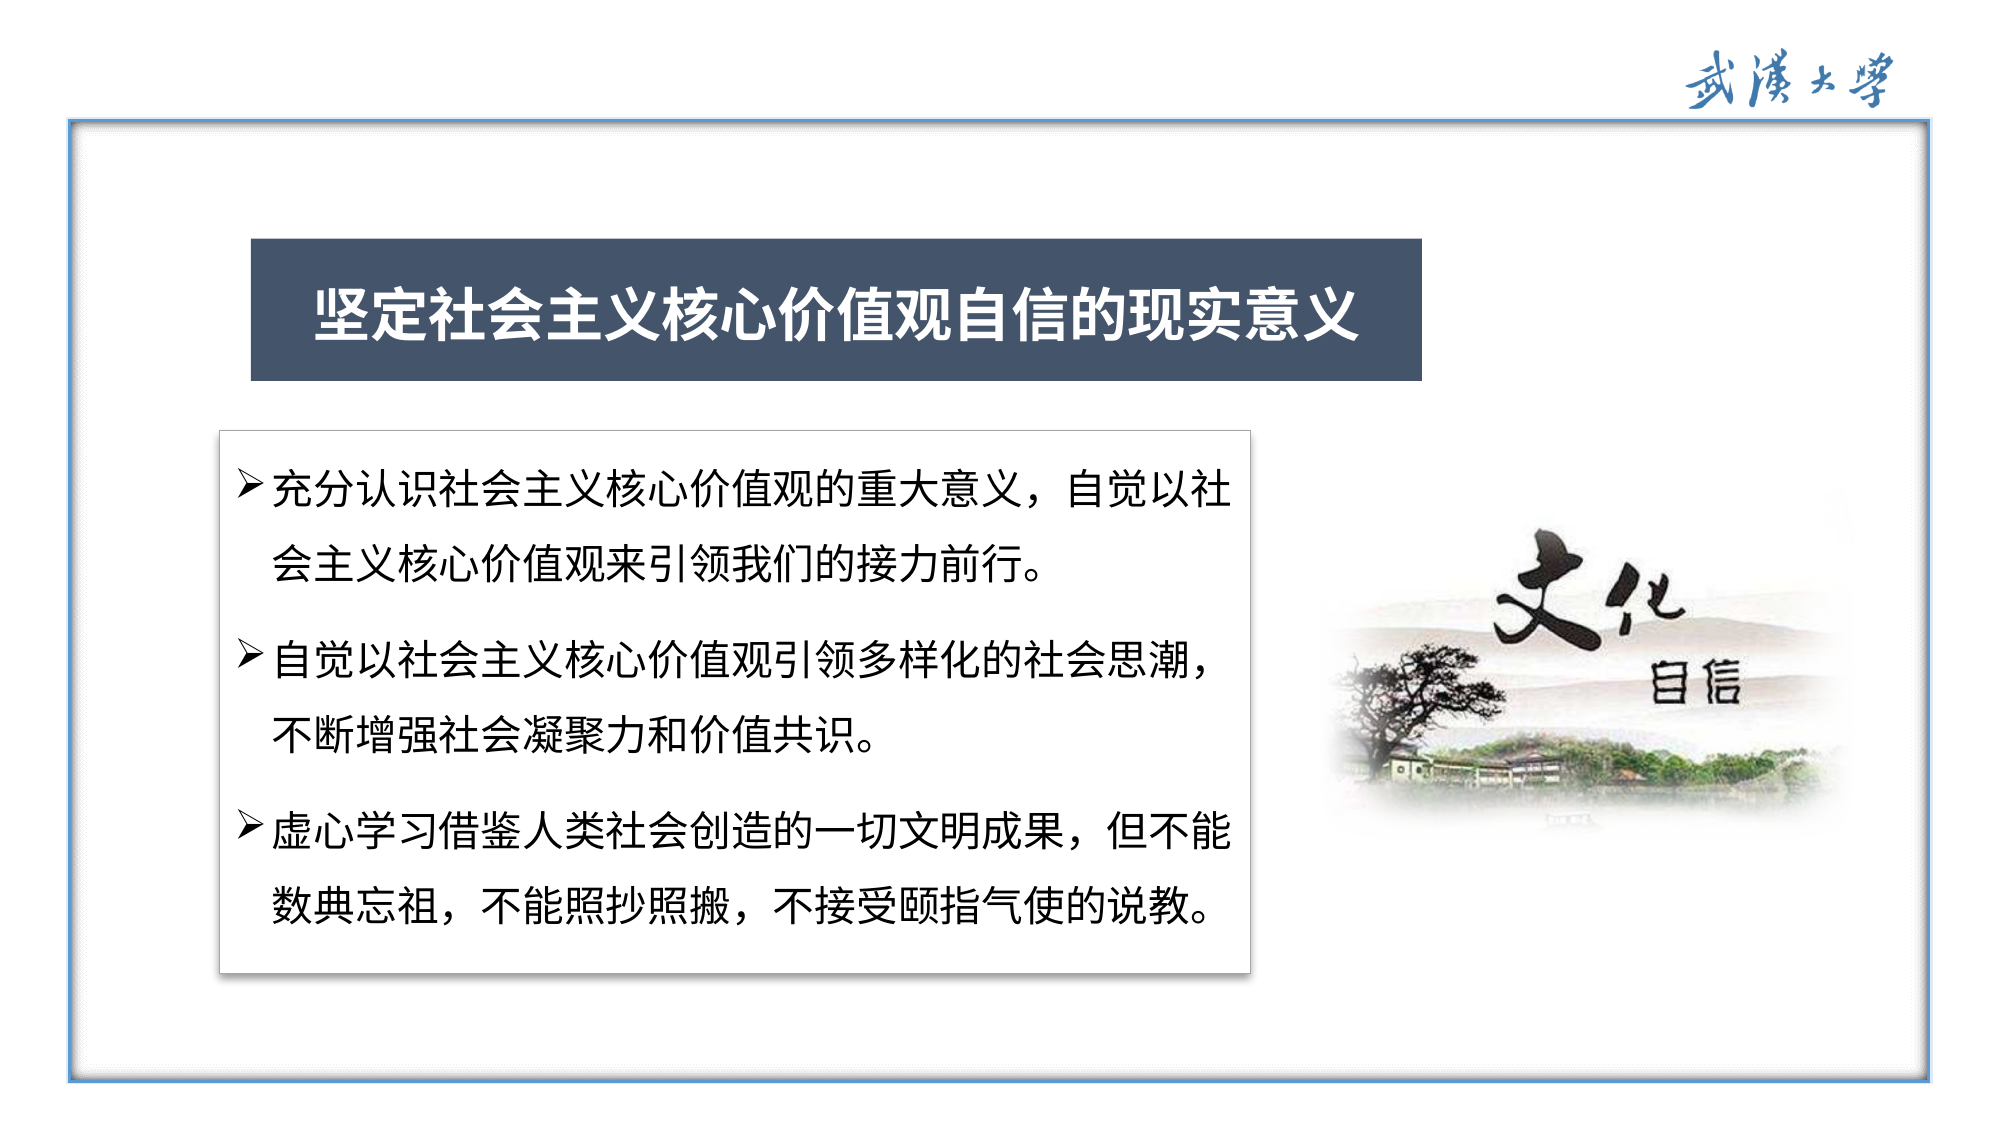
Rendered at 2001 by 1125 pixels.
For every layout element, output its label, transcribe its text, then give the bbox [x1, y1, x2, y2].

picture [66, 117, 1933, 1084]
text_box 坚定社会主义核心价值观自信的现实意义 [250, 238, 1422, 381]
list 充分认识社会主义核心价值观的重大意义，自觉以社会主义核心价值观来引领我们的接力前行。 自觉以社会主义核心价值观引领多样化的社会思潮，不断增强社会凝聚力和价值共识。 虚心学习借鉴人类社会创造的一切文明成果，但不能数典忘祖，不能照抄照搬，不接受颐指气使的说教。 [219, 430, 1251, 974]
